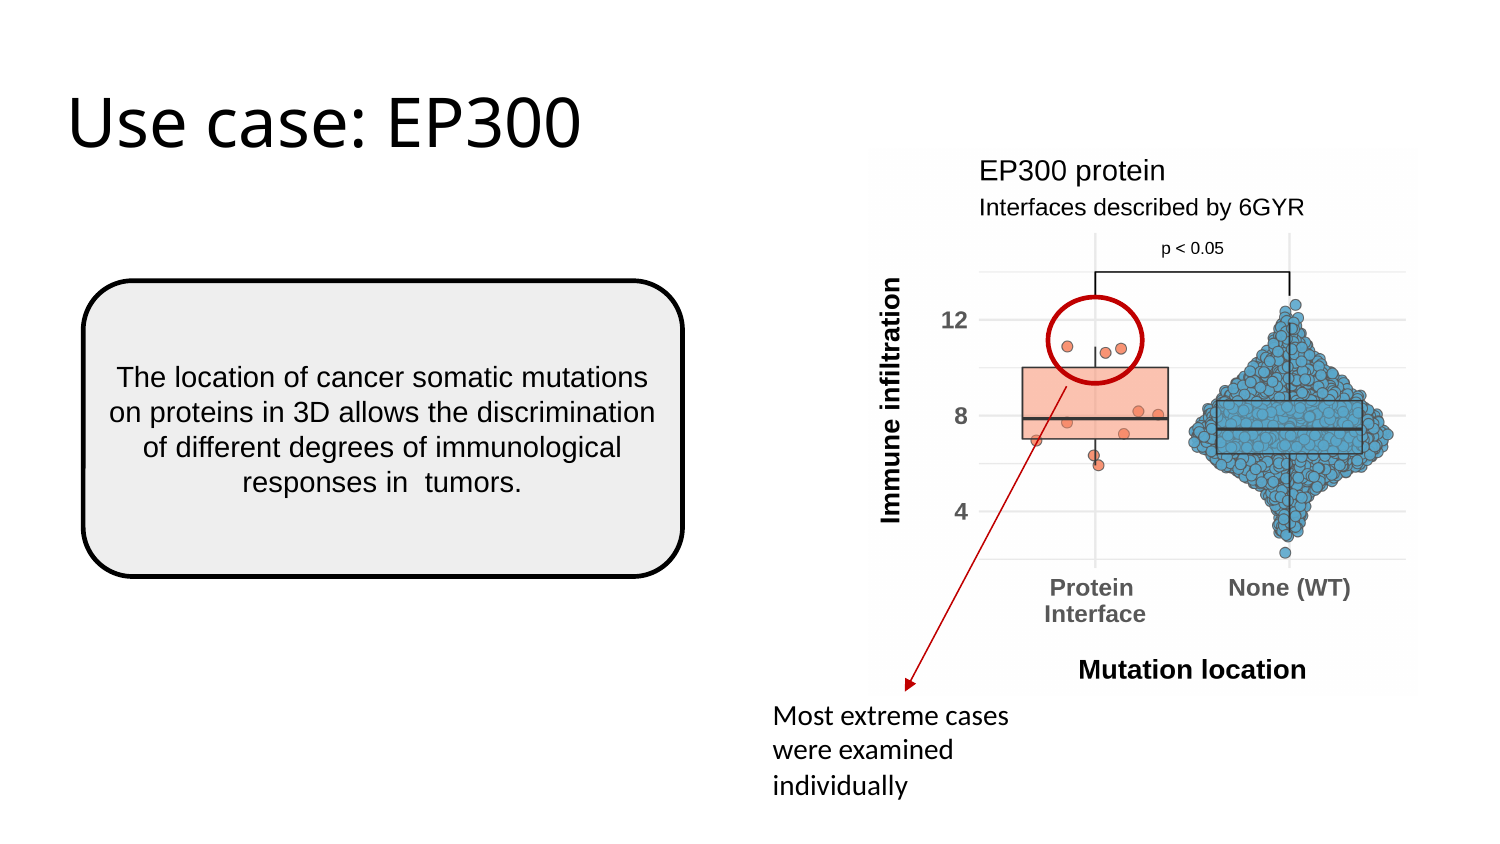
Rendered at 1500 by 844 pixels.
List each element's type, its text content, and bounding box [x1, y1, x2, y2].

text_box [761, 296, 1143, 767]
text_box Use case: EP300 [51, 72, 1449, 167]
text_box The location of cancer somatic mutations on proteins in 3D allows the discrimination of different degrees of immunological responses in tumors. [83, 280, 683, 577]
picture [867, 147, 1418, 696]
